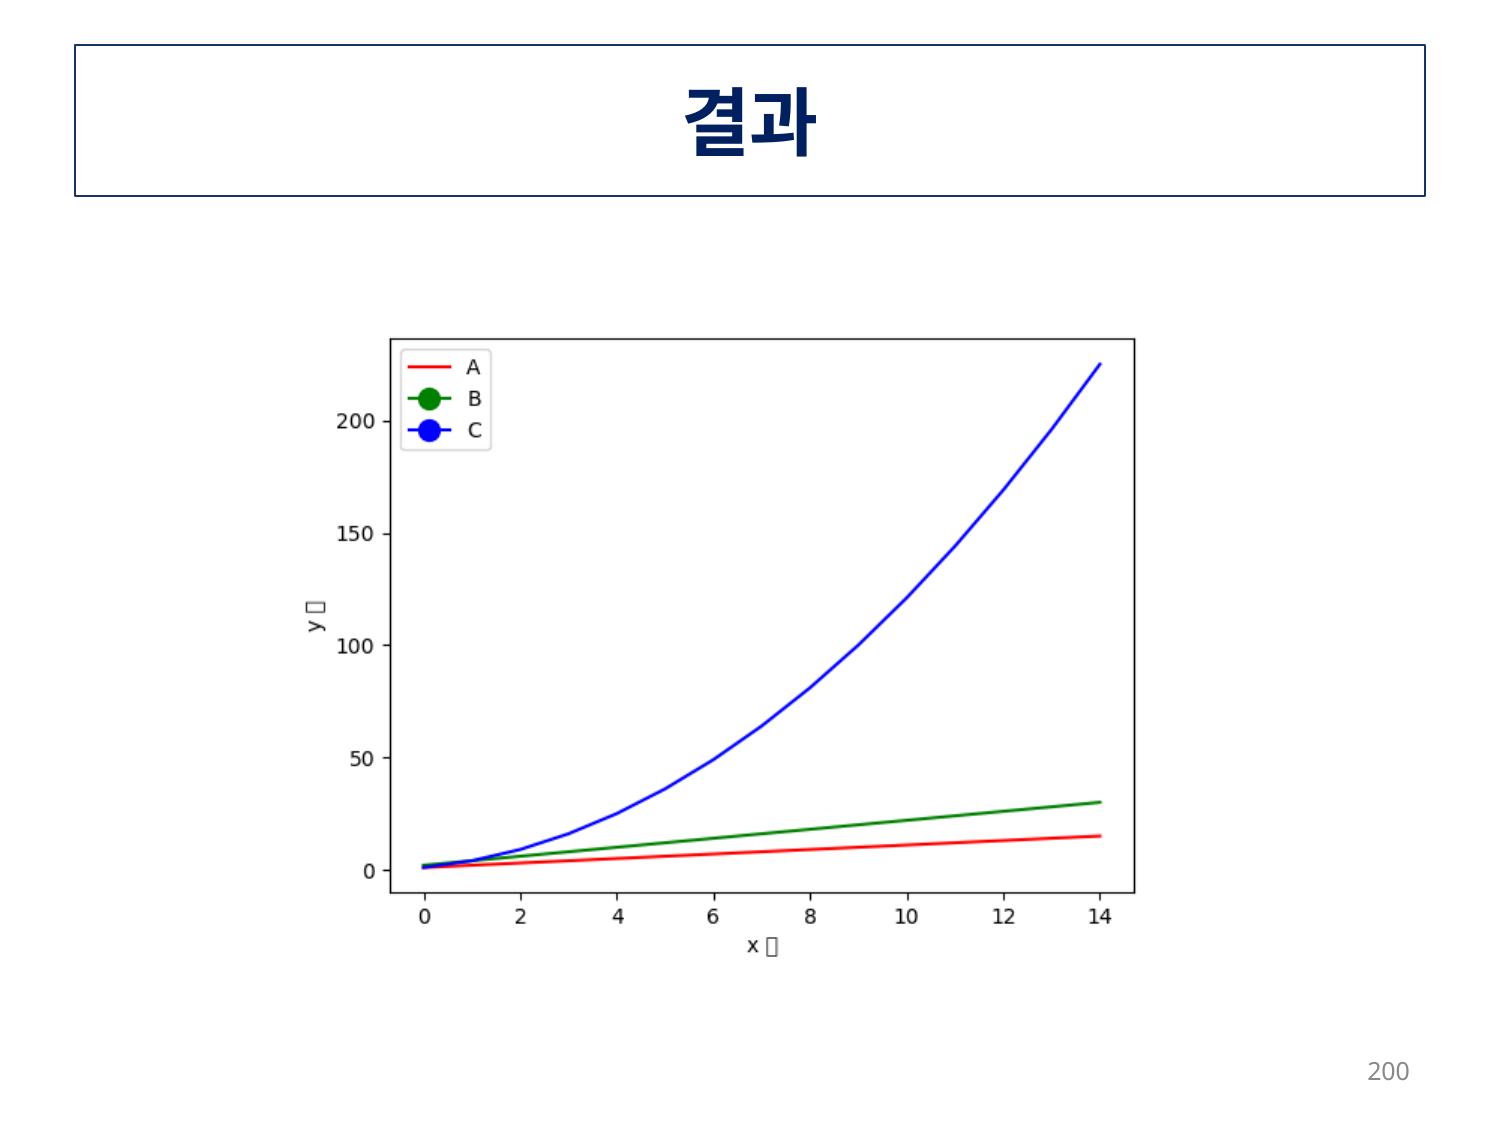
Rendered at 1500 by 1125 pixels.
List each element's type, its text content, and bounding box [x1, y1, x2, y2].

title 결과 [74, 44, 1426, 197]
slide_number 200 [1074, 1042, 1425, 1103]
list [269, 252, 1231, 972]
